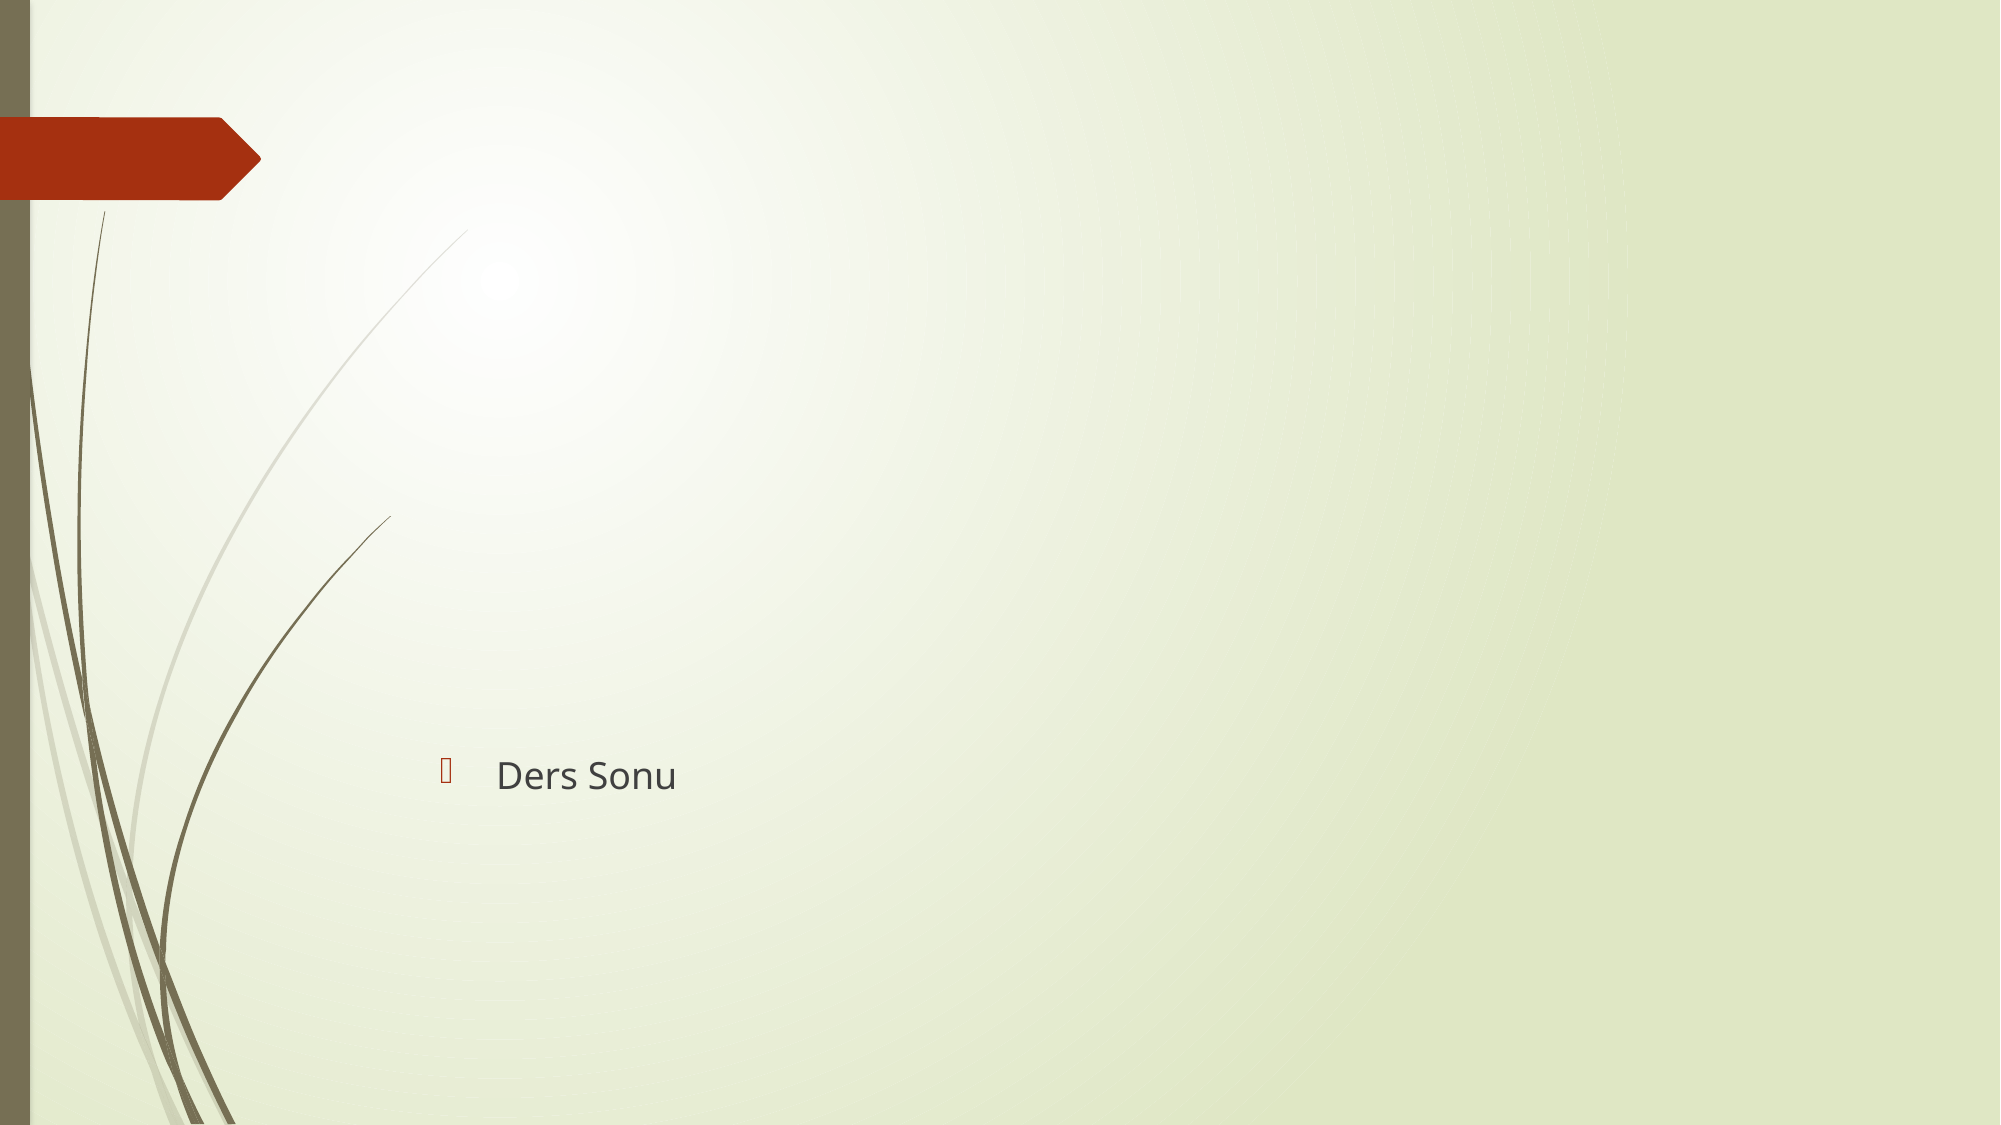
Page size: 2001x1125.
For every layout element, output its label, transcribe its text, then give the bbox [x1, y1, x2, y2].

list Ders Sonu [424, 350, 1888, 970]
